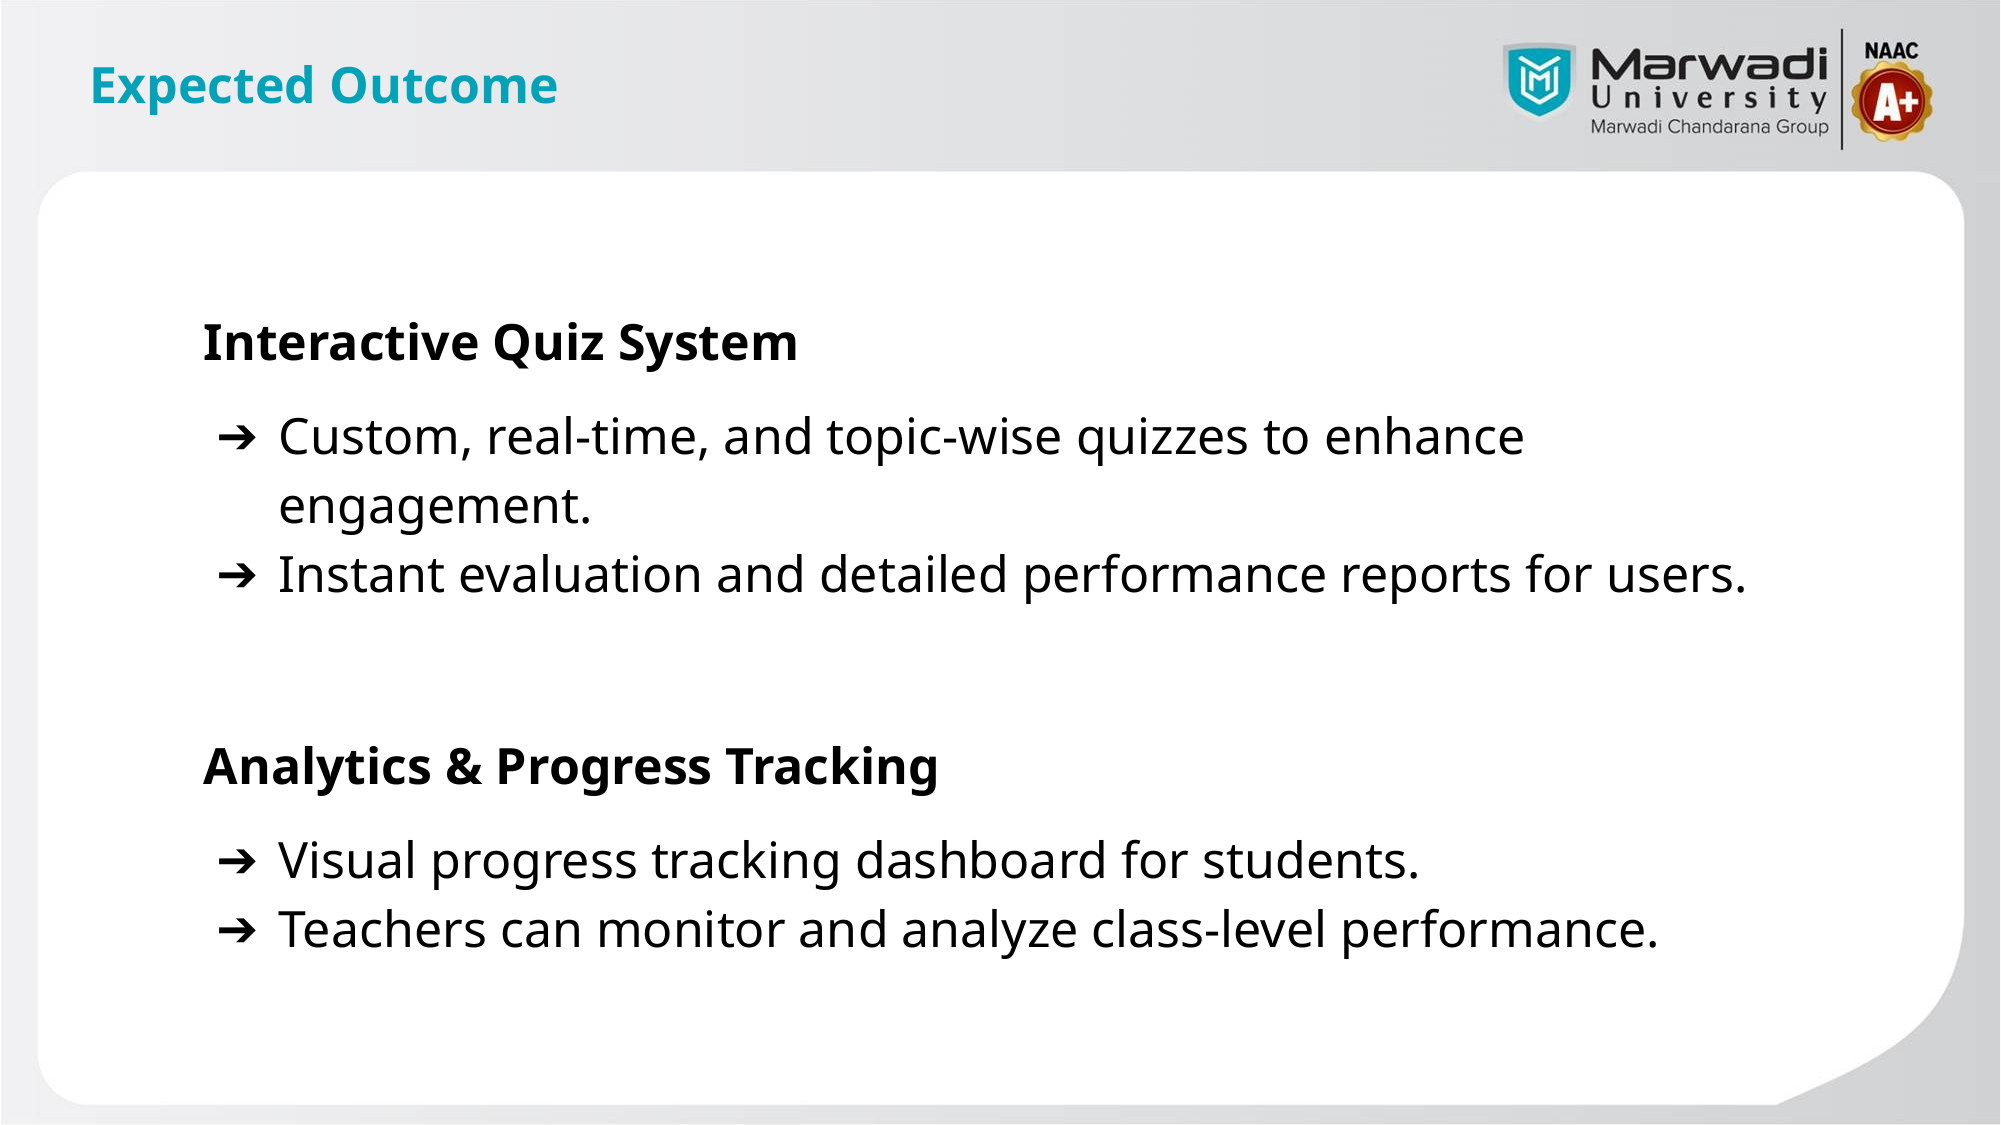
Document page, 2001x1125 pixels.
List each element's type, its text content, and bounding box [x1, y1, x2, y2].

title Expected Outcome [87, 0, 707, 178]
text_box Interactive Quiz System Custom, real-time, and topic-wise quizzes to enhance engagement. Instant evaluation and detailed performance reports for users. Analytics & Progress Tracking Visual progress tracking dashboard for students. Teachers can monitor and analyze class-level performance. [188, 286, 1840, 973]
picture [0, 0, 2001, 1125]
